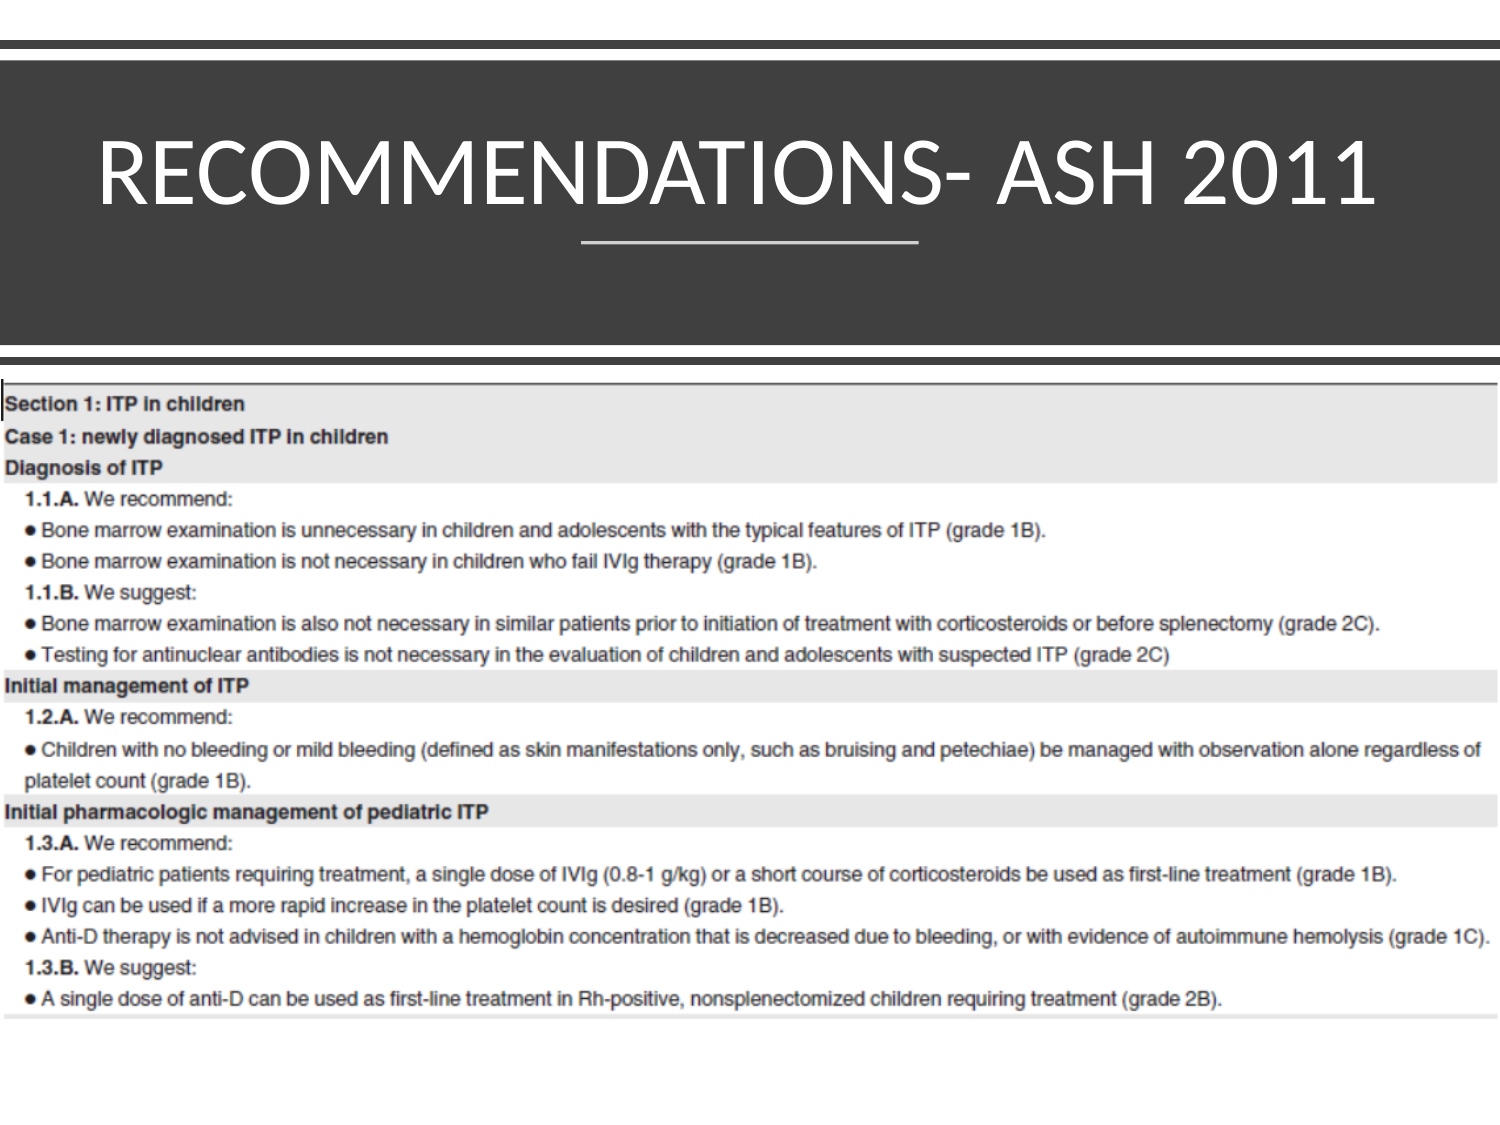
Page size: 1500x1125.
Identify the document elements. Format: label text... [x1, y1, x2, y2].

title RECOMMENDATIONS- ASH 2011 [64, 80, 1436, 233]
picture [1, 379, 1499, 1023]
text_box [0, 58, 1500, 347]
